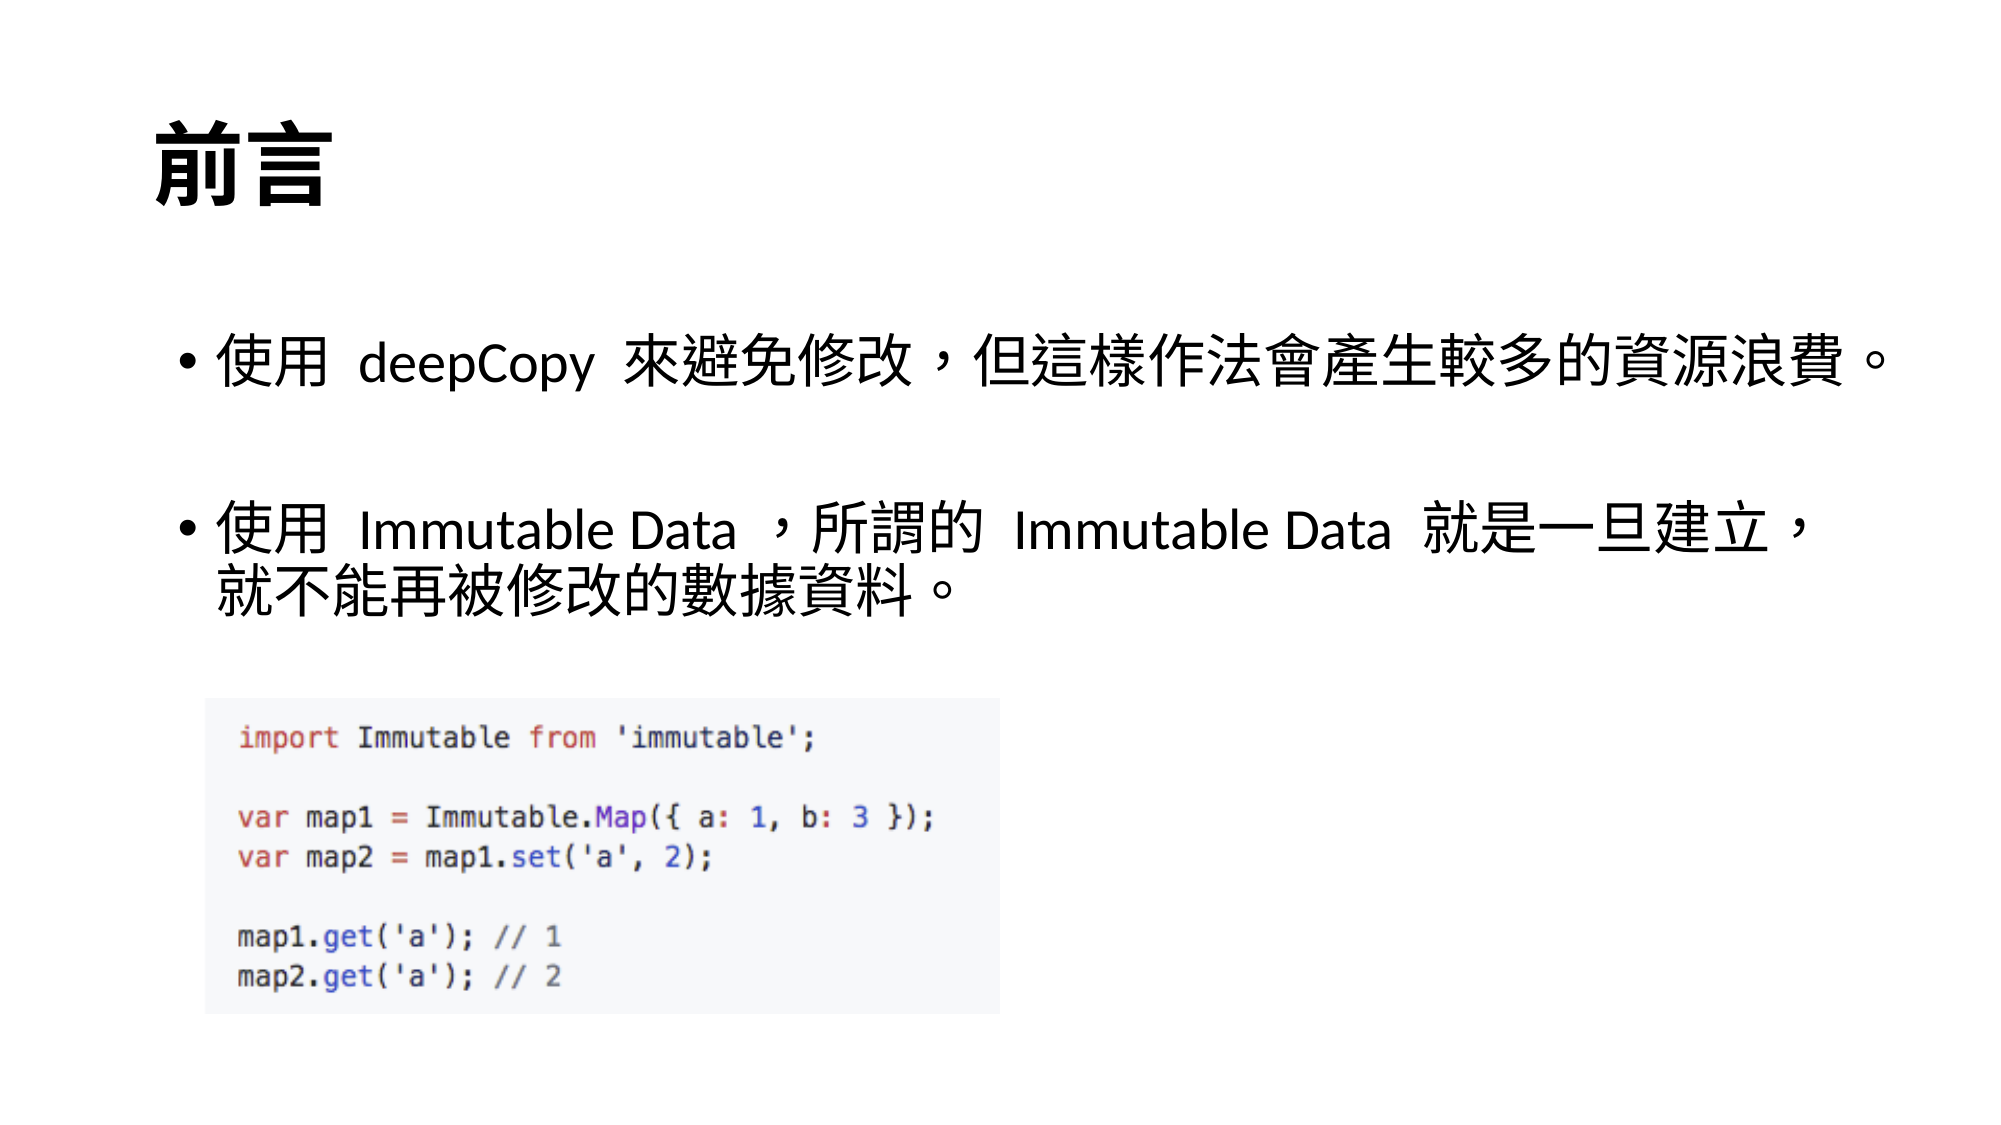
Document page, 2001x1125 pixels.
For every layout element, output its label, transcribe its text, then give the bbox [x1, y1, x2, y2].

picture [187, 698, 1000, 1014]
title 前言 [137, 59, 1863, 278]
list [137, 299, 1863, 1014]
text_box 使用 deepCopy 來避免修改，但這樣作法會產生較多的資源浪費。 使用 Immutable Data，所謂的 Immutable Data 就是一旦建立，就不能再被修改的數據資料。 [162, 324, 1888, 1039]
